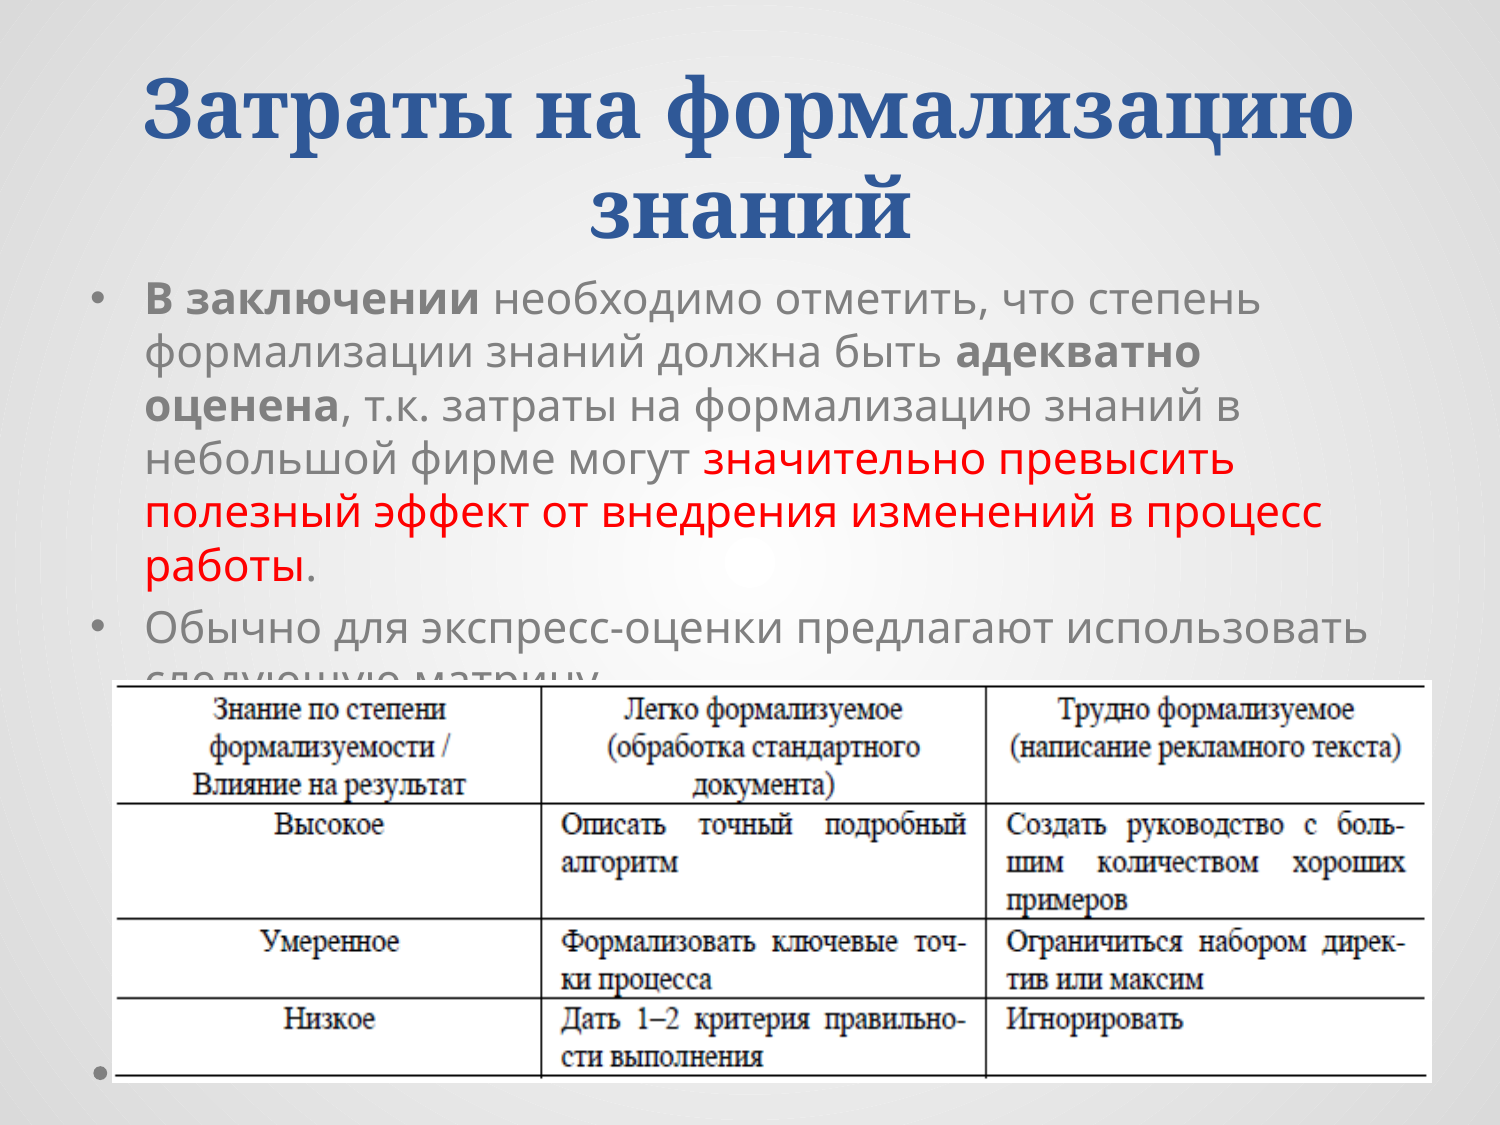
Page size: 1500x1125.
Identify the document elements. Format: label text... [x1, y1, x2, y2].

list В заключении необходимо отметить, что степень формализации знаний должна быть адекватно оценена, т.к. затраты на формализацию знаний в небольшой фирме могут значительно превысить полезный эффект от внедрения изменений в процесс работы. Обычно для экспресс-оценки предлагают использовать следующую матрицу [75, 262, 1425, 716]
title Затраты на формализацию знаний [75, 0, 1425, 262]
picture [111, 680, 1432, 1083]
